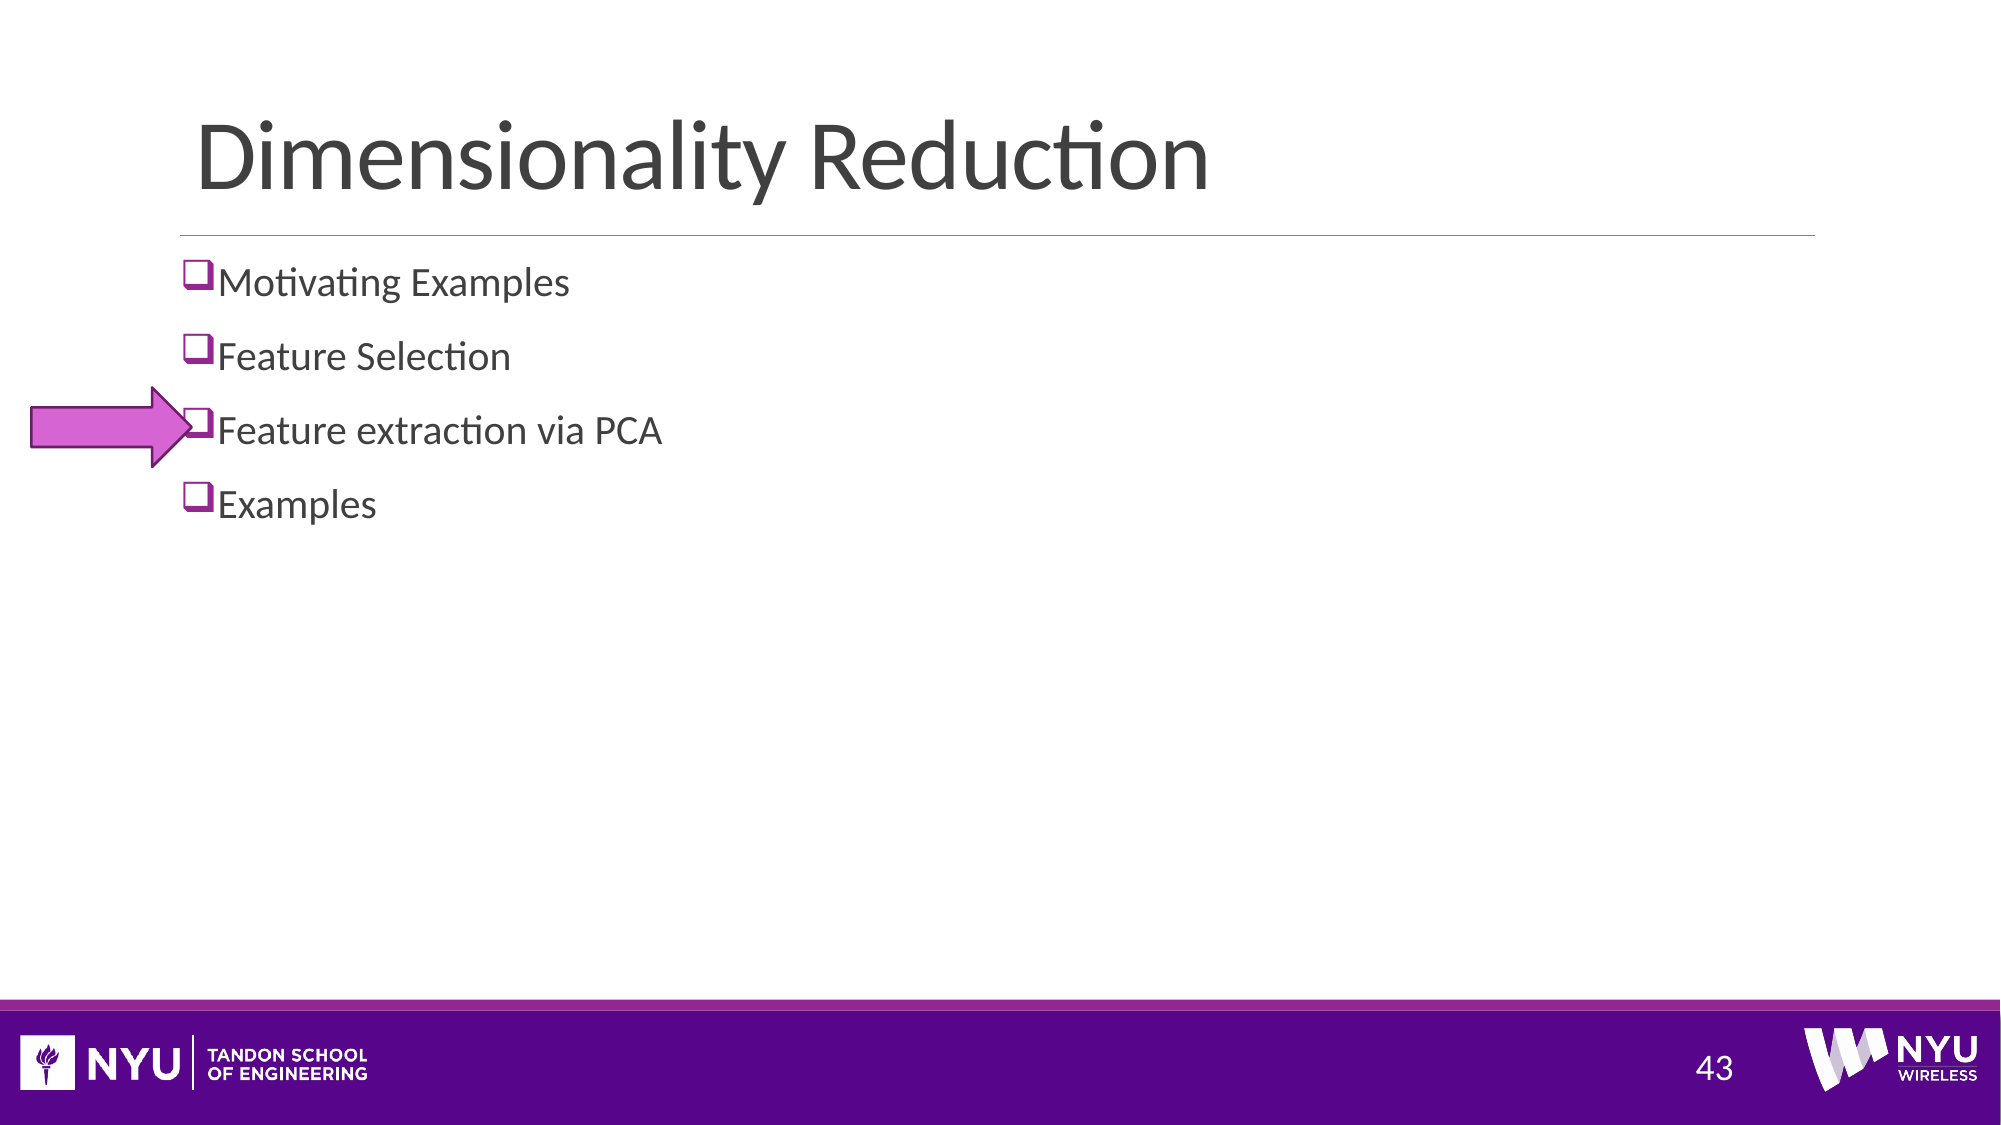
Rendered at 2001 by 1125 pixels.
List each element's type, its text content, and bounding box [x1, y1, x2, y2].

text_box [30, 386, 193, 469]
slide_number 43 [1533, 1035, 1749, 1096]
list Motivating Examples Feature Selection Feature extraction via PCA Examples [180, 252, 1830, 963]
title Dimensionality Reduction [180, 47, 1830, 218]
